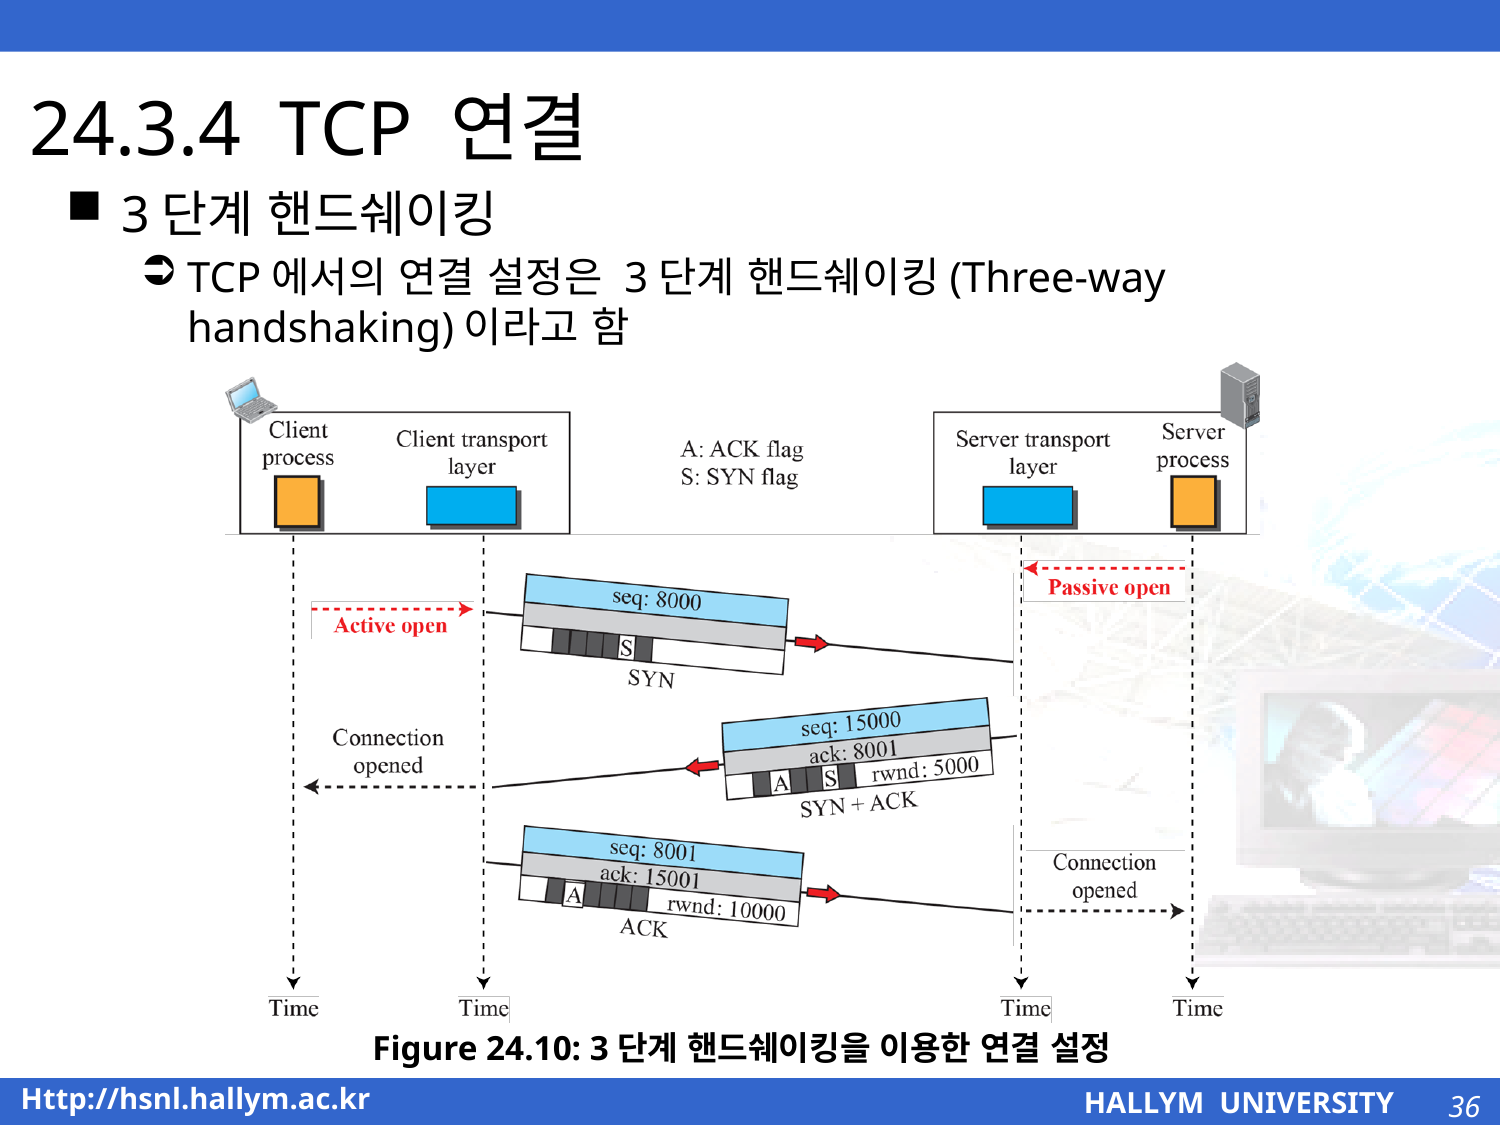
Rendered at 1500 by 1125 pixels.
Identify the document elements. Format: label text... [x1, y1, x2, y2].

slide_number 36 [1182, 1080, 1496, 1125]
picture [224, 362, 1260, 1023]
title 24.3.4 TCP 연결 [14, 76, 1500, 175]
list 3단계 핸드쉐이킹 TCP에서의 연결 설정은 3단계 핸드쉐이킹(Three-way handshaking)이라고 함 [50, 174, 1450, 1000]
text_box Figure 24.10: 3단계 핸드쉐이킹을 이용한 연결 설정 [112, 1022, 1372, 1072]
